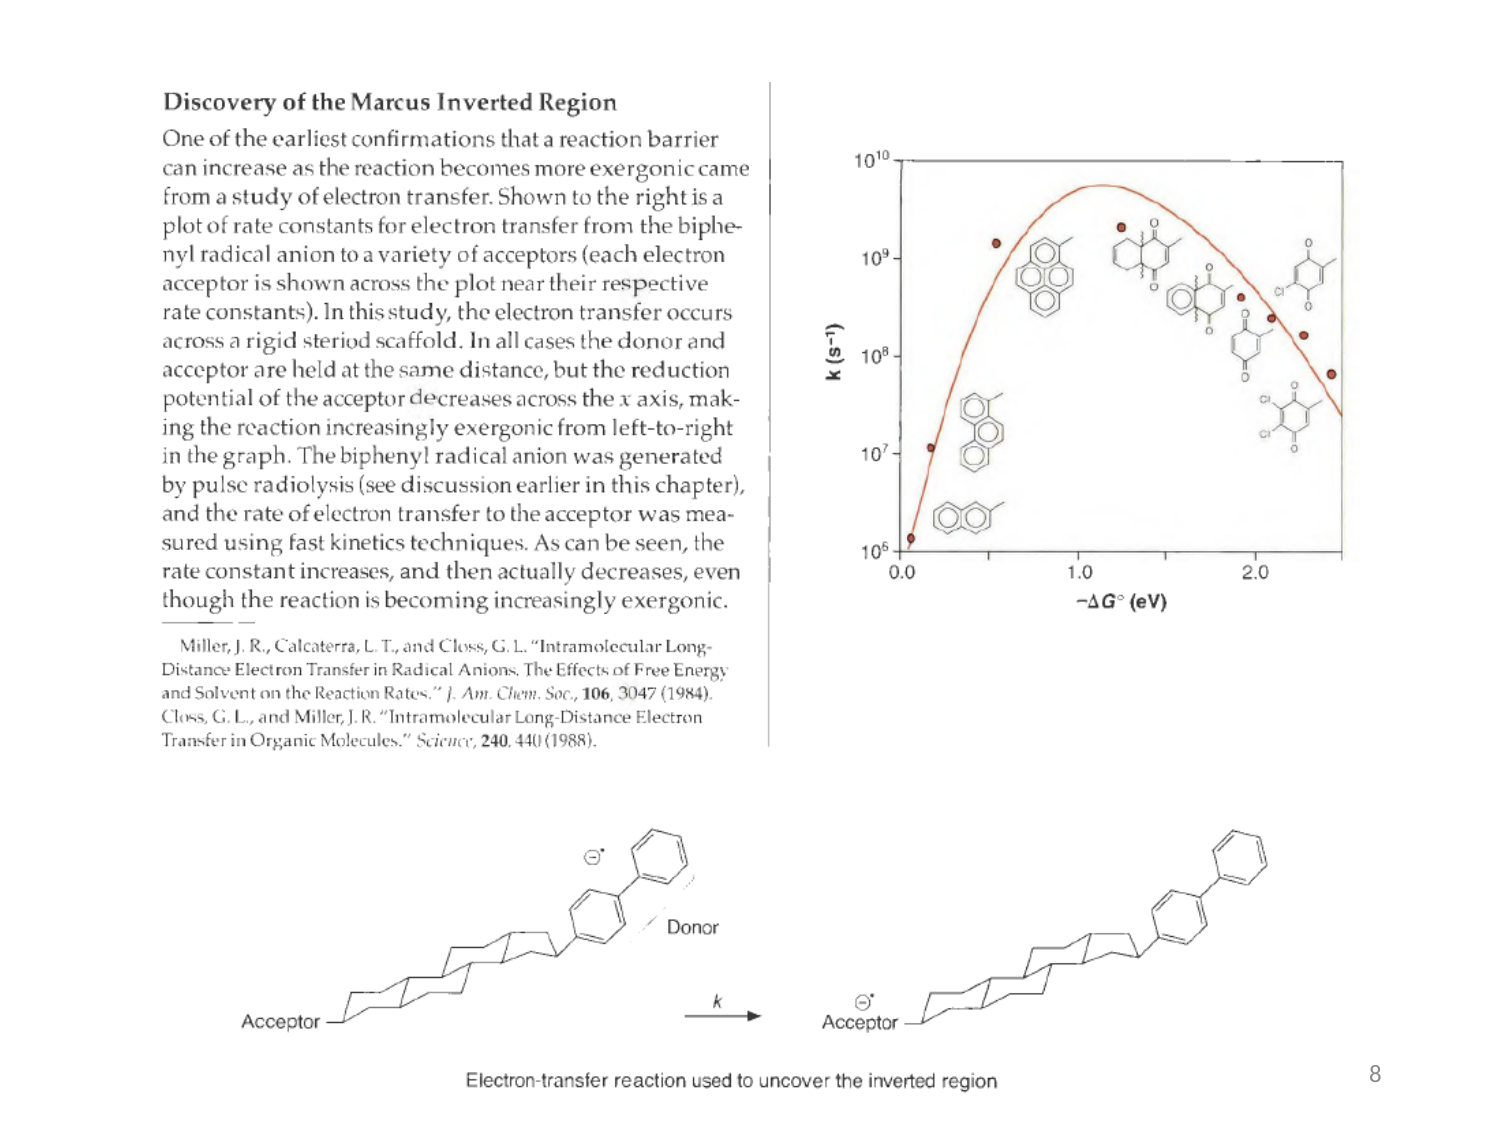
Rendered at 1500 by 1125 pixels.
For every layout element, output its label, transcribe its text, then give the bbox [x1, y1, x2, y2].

slide_number 58 [1059, 1042, 1397, 1103]
picture [154, 82, 1369, 1096]
